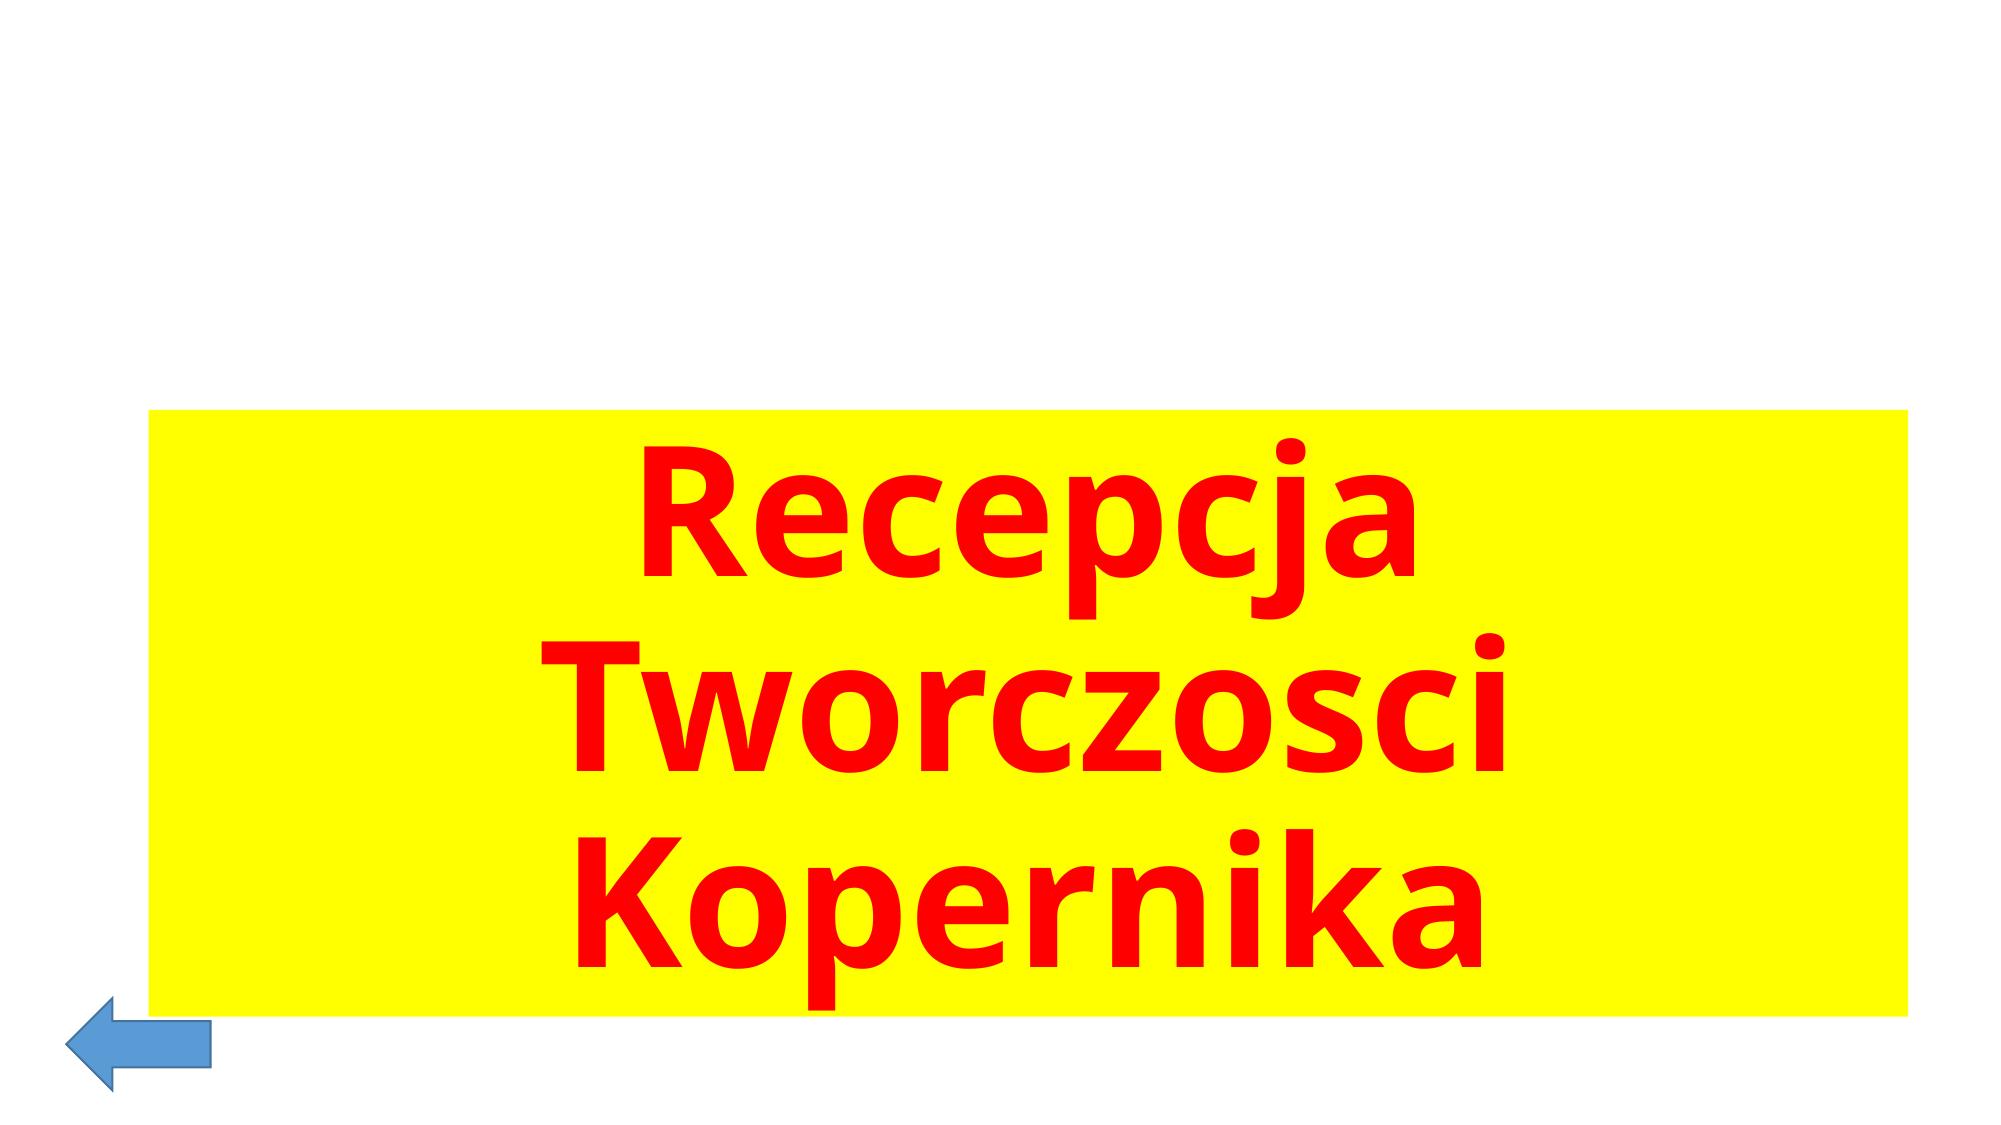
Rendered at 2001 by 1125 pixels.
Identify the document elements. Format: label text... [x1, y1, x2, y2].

text_box [64, 995, 212, 1093]
title Recepcja Tworczosci Kopernika [148, 409, 1909, 1017]
